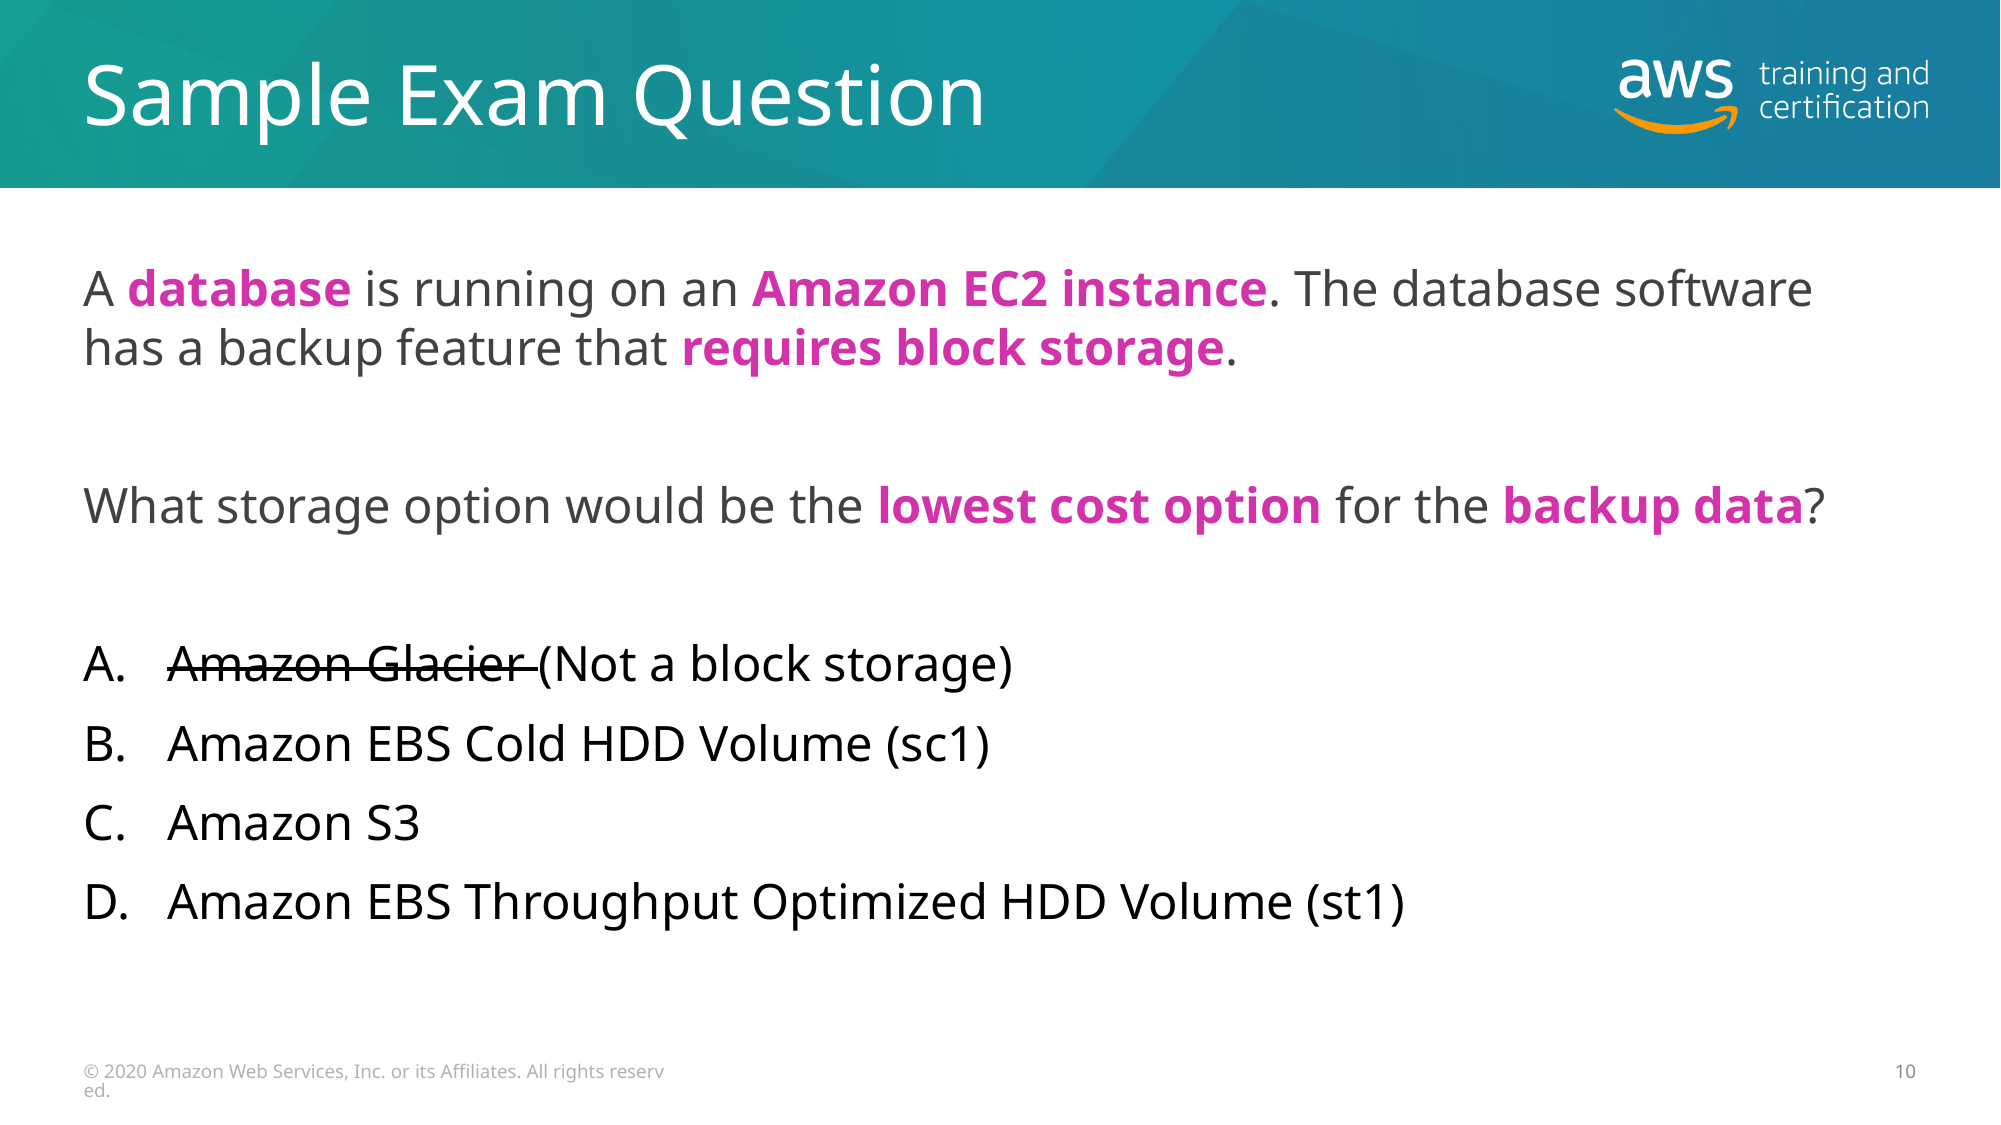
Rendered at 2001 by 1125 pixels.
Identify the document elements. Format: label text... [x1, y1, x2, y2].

picture [0, 0, 2000, 188]
slide_number 10 [1481, 1042, 1932, 1103]
footer © 2020 Amazon Web Services, Inc. or its Affiliates. All rights reserved. [68, 1042, 682, 1103]
list A database is running on an Amazon EC2 instance. The database software has a backup feature that requires block storage. What storage option would be the lowest cost option for the backup data? Amazon Glacier (Not a block storage) Amazon EBS Cold HDD Volume (sc1) Amazon S3 Amazon EBS Throughput Optimized HDD Volume (st1) [68, 250, 1932, 1014]
title Sample Exam Question [68, 59, 1551, 138]
